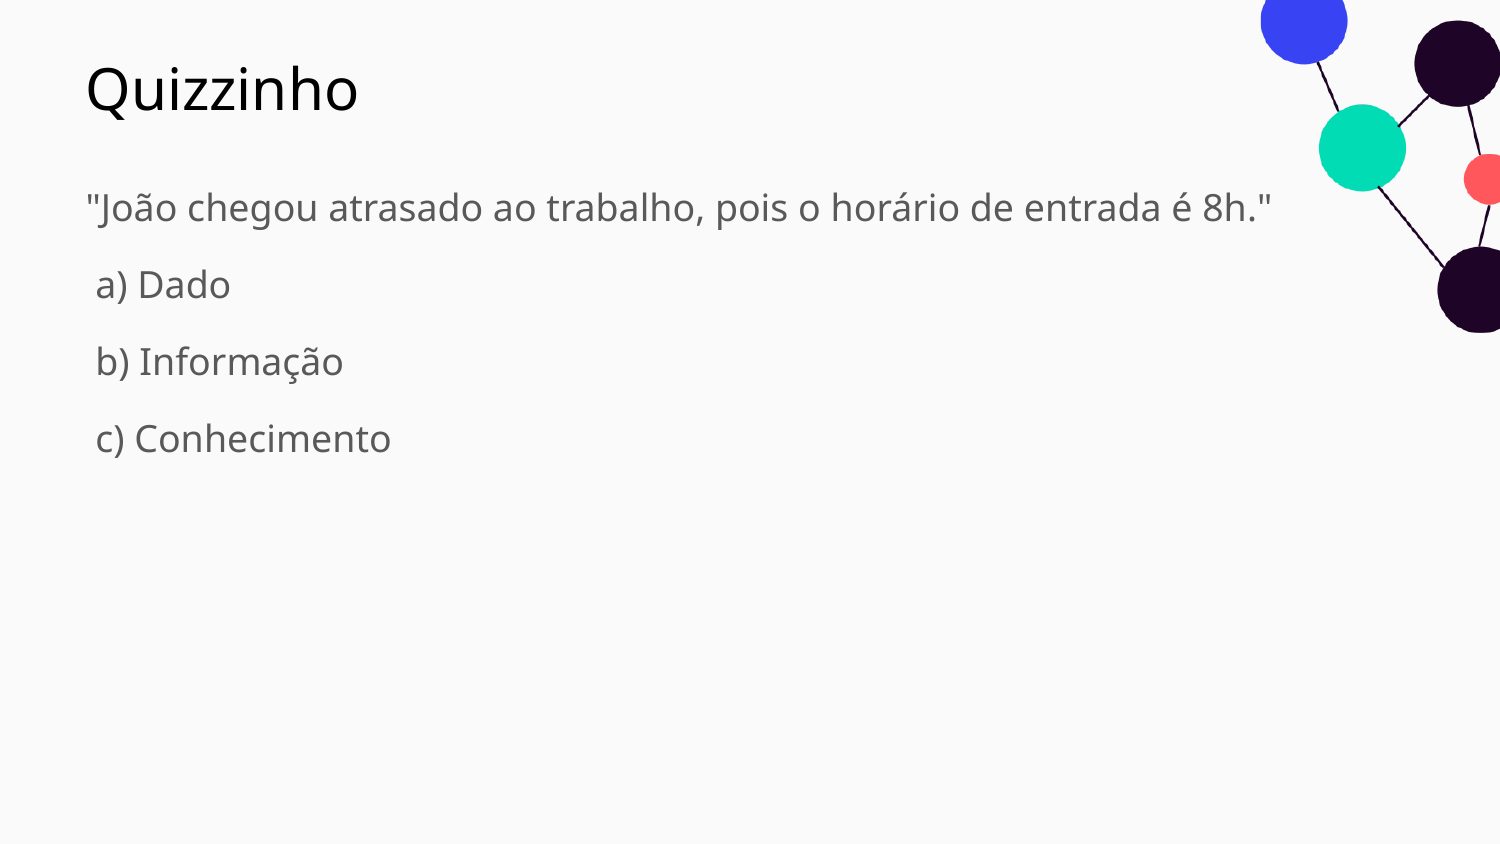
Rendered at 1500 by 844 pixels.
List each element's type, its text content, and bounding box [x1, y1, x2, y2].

list "João chegou atrasado ao trabalho, pois o horário de entrada é 8h." a) Dado b) Informação c) Conhecimento [70, 162, 1469, 790]
title Quizzinho [70, 37, 1229, 159]
picture [1260, 0, 1500, 333]
